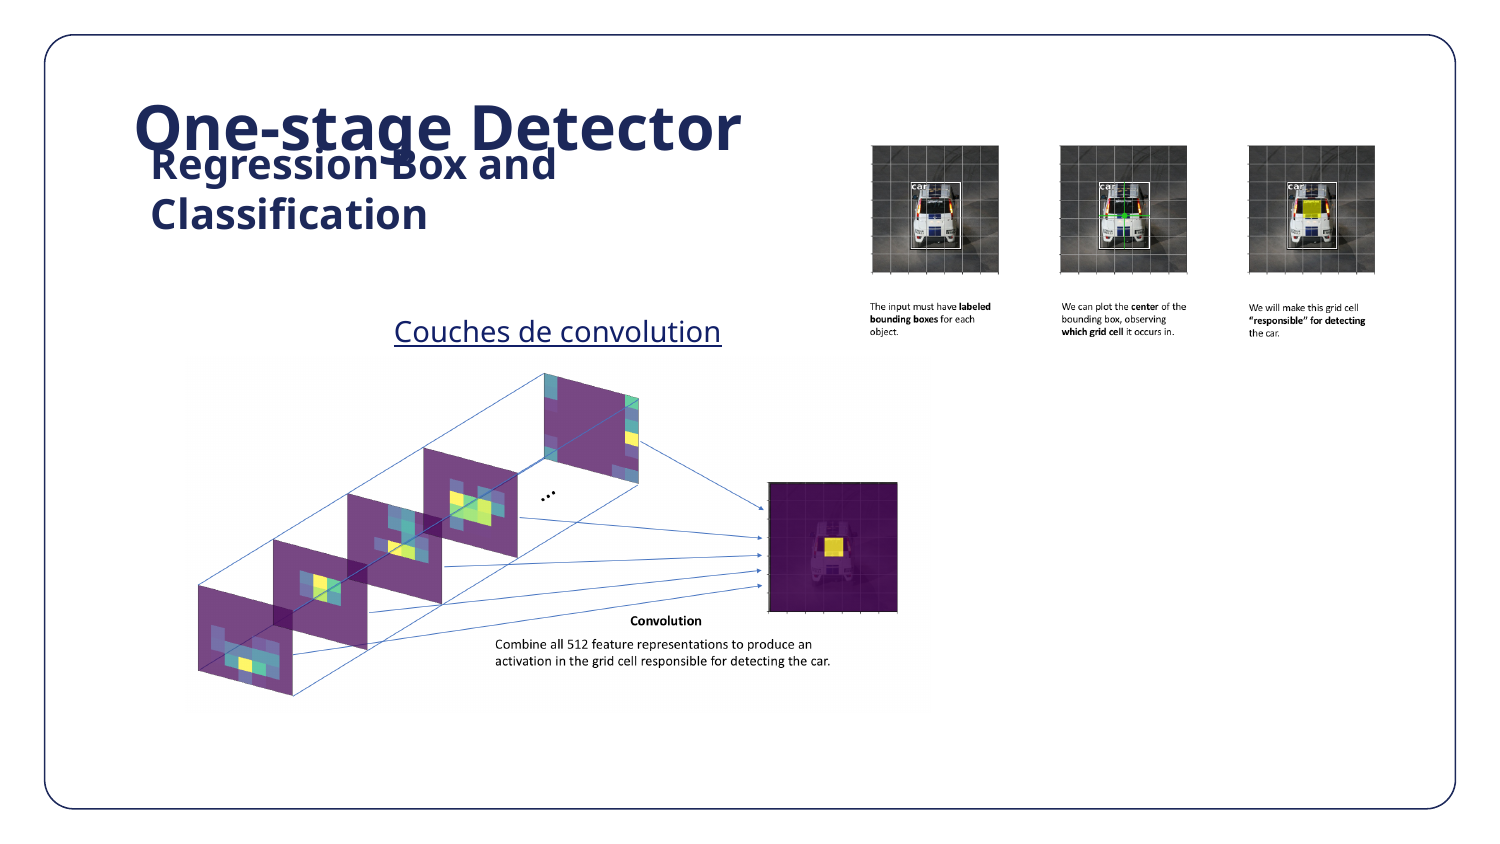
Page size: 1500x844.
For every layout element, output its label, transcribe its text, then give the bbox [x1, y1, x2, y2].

title One-stage Detector [118, 72, 1382, 167]
picture [842, 136, 1398, 346]
text_box Regression Box and Classification [135, 177, 830, 253]
text_box Couches de convolution [241, 306, 841, 354]
picture [185, 356, 931, 714]
